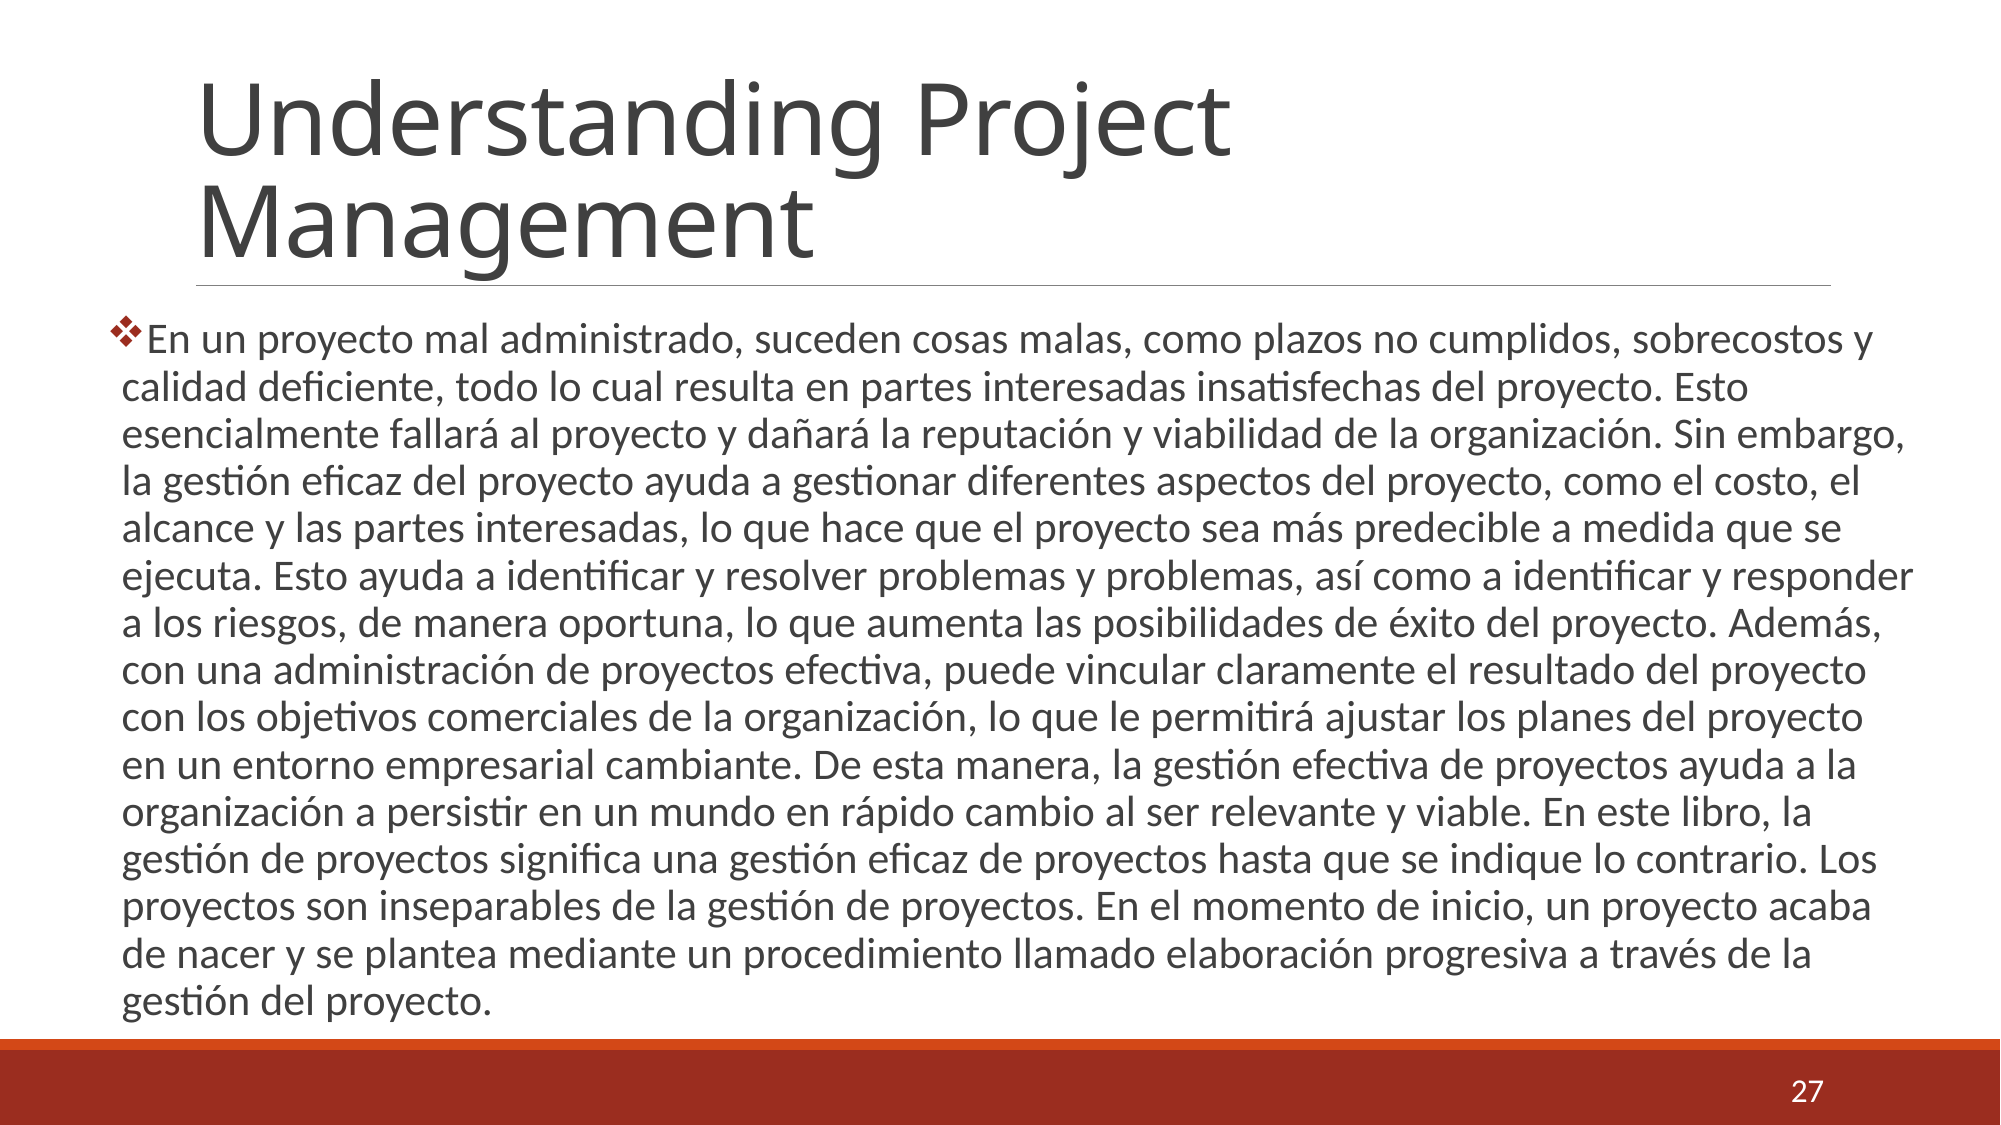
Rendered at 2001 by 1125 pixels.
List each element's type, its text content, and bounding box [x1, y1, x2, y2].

slide_number 27 [1624, 1059, 1840, 1120]
title Understanding Project Management [180, 47, 1830, 285]
list En un proyecto mal administrado, suceden cosas malas, como plazos no cumplidos, sobrecostos y calidad deficiente, todo lo cual resulta en partes interesadas insatisfechas del proyecto. Esto esencialmente fallará al proyecto y dañará la reputación y viabilidad de la organización. Sin embargo, la gestión eficaz del proyecto ayuda a gestionar diferentes aspectos del proyecto, como el costo, el alcance y las partes interesadas, lo que hace que el proyecto sea más predecible a medida que se ejecuta. Esto ayuda a identificar y resolver problemas y problemas, así como a identificar y responder a los riesgos, de manera oportuna, lo que aumenta las posibilidades de éxito del proyecto. Además, con una administración de proyectos efectiva, puede vincular claramente el resultado del proyecto con los objetivos comerciales de la organización, lo que le permitirá ajustar los planes del proyecto en un entorno empresarial cambiante. De esta manera, la gestión efectiva de proyectos ayuda a la organización a persistir en un mundo en rápido cambio al ser relevante y viable. En este libro, la gestión de proyectos significa una gestión eficaz de proyectos hasta que se indique lo contrario. Los proyectos son inseparables de la gestión de proyectos. En el momento de inicio, un proyecto acaba de nacer y se plantea mediante un procedimiento llamado elaboración progresiva a través de la gestión del proyecto. [106, 308, 1916, 1037]
